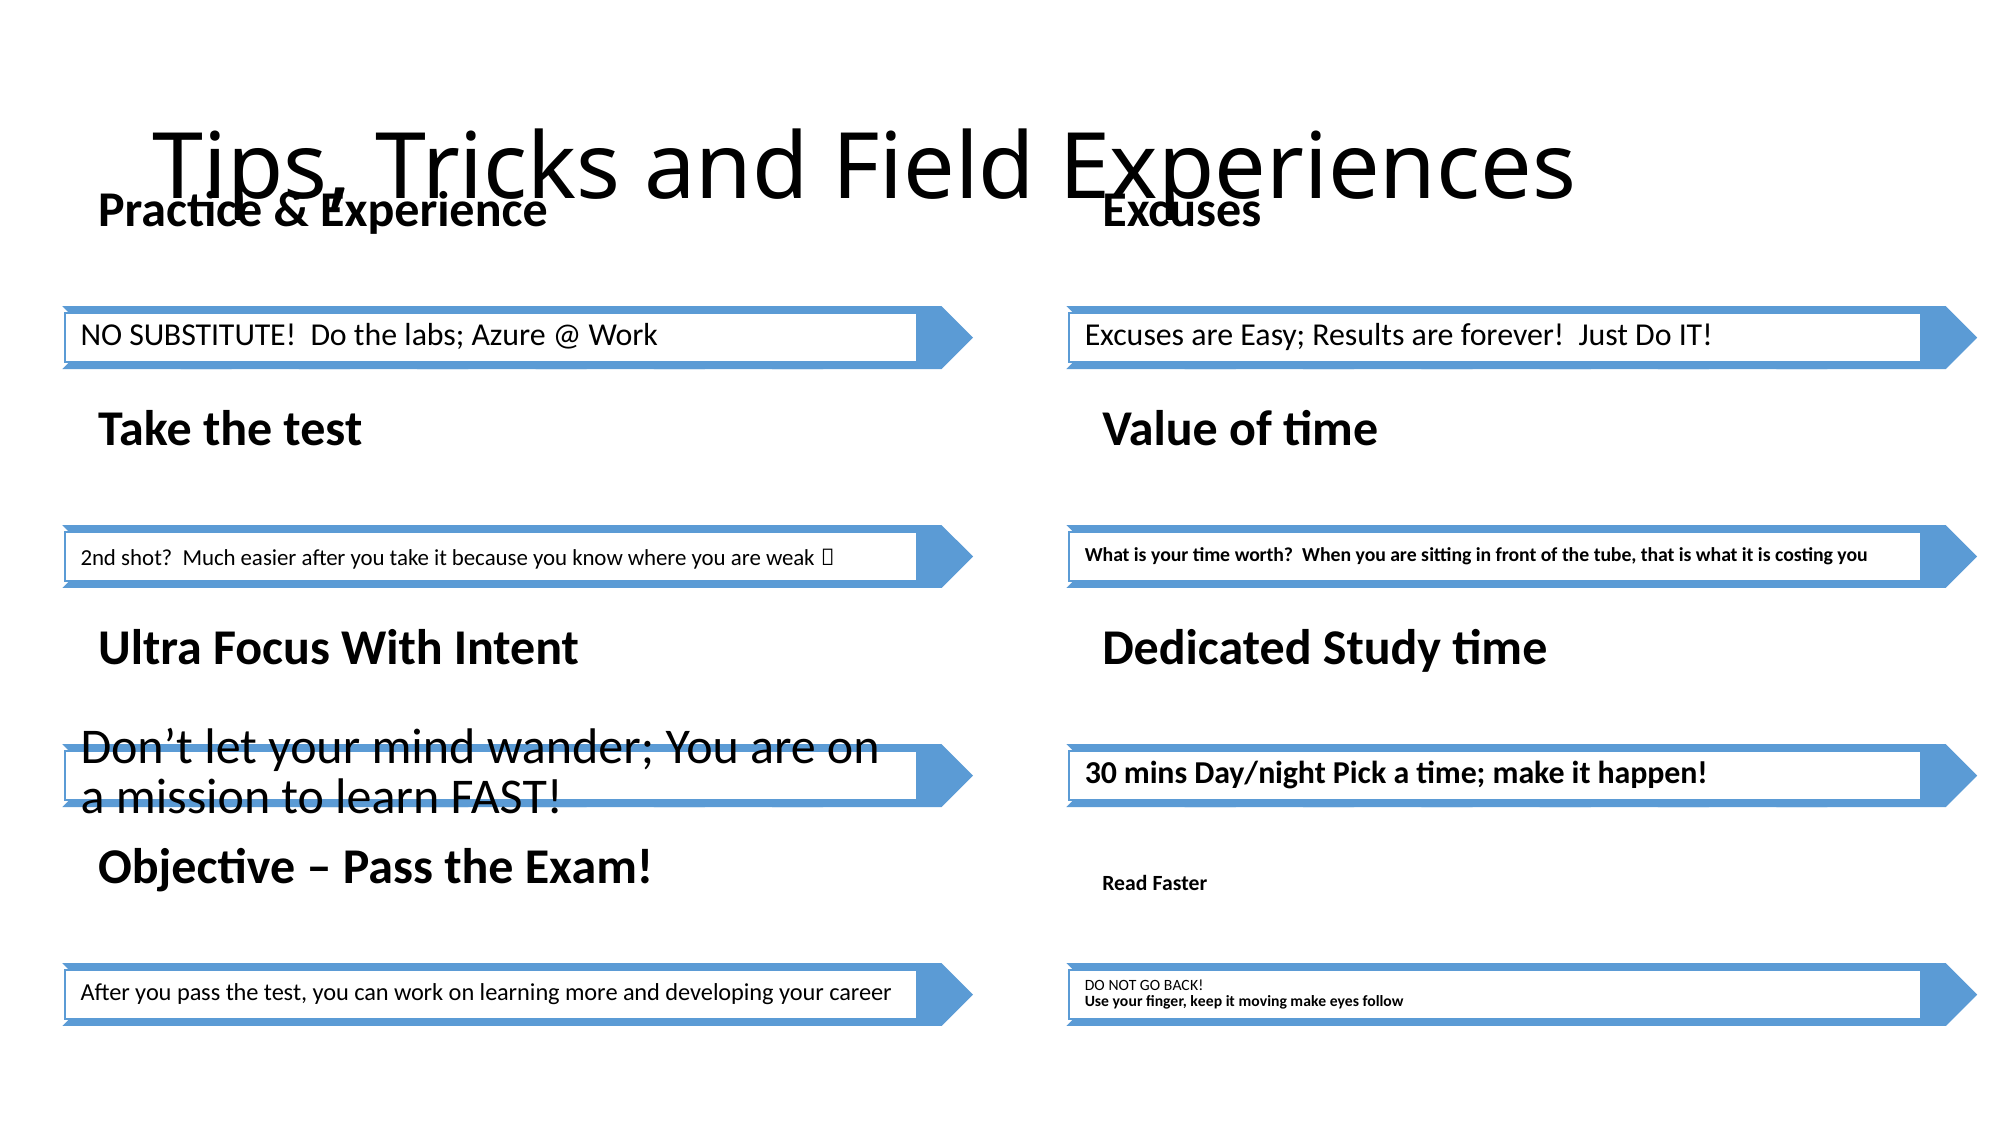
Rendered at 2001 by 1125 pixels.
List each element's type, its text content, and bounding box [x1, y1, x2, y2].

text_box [1040, 209, 1976, 1025]
title Tips, Tricks and Field Experiences [137, 59, 1863, 278]
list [36, 209, 972, 1025]
